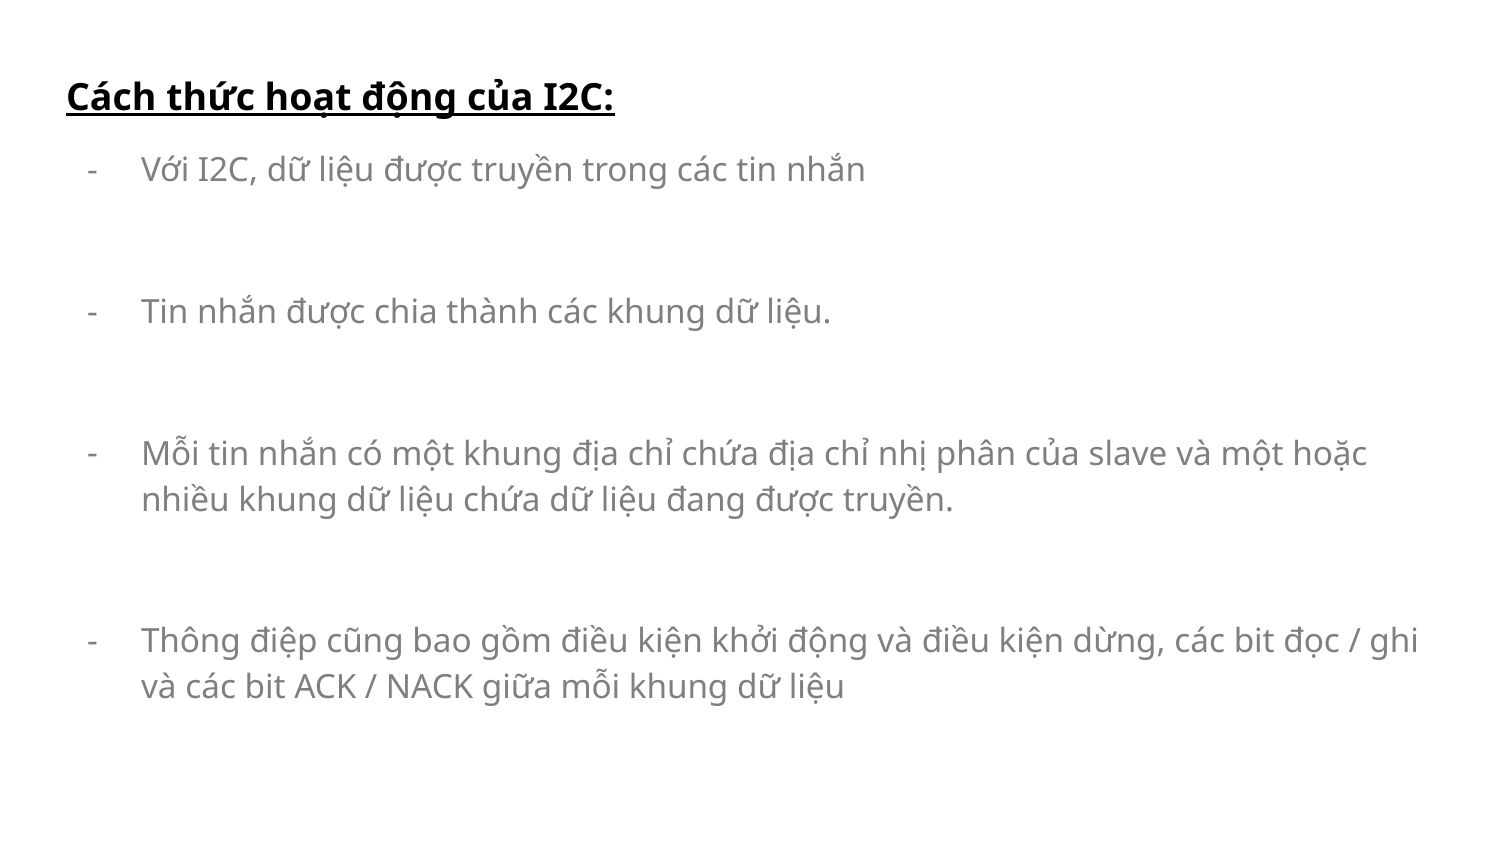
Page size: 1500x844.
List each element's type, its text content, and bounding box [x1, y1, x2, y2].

list Cách thức hoạt động của I2C: Với I2C, dữ liệu được truyền trong các tin nhắn Tin nhắn được chia thành các khung dữ liệu. Mỗi tin nhắn có một khung địa chỉ chứa địa chỉ nhị phân của slave và một hoặc nhiều khung dữ liệu chứa dữ liệu đang được truyền. Thông điệp cũng bao gồm điều kiện khởi động và điều kiện dừng, các bit đọc / ghi và các bit ACK / NACK giữa mỗi khung dữ liệu [51, 51, 1449, 750]
